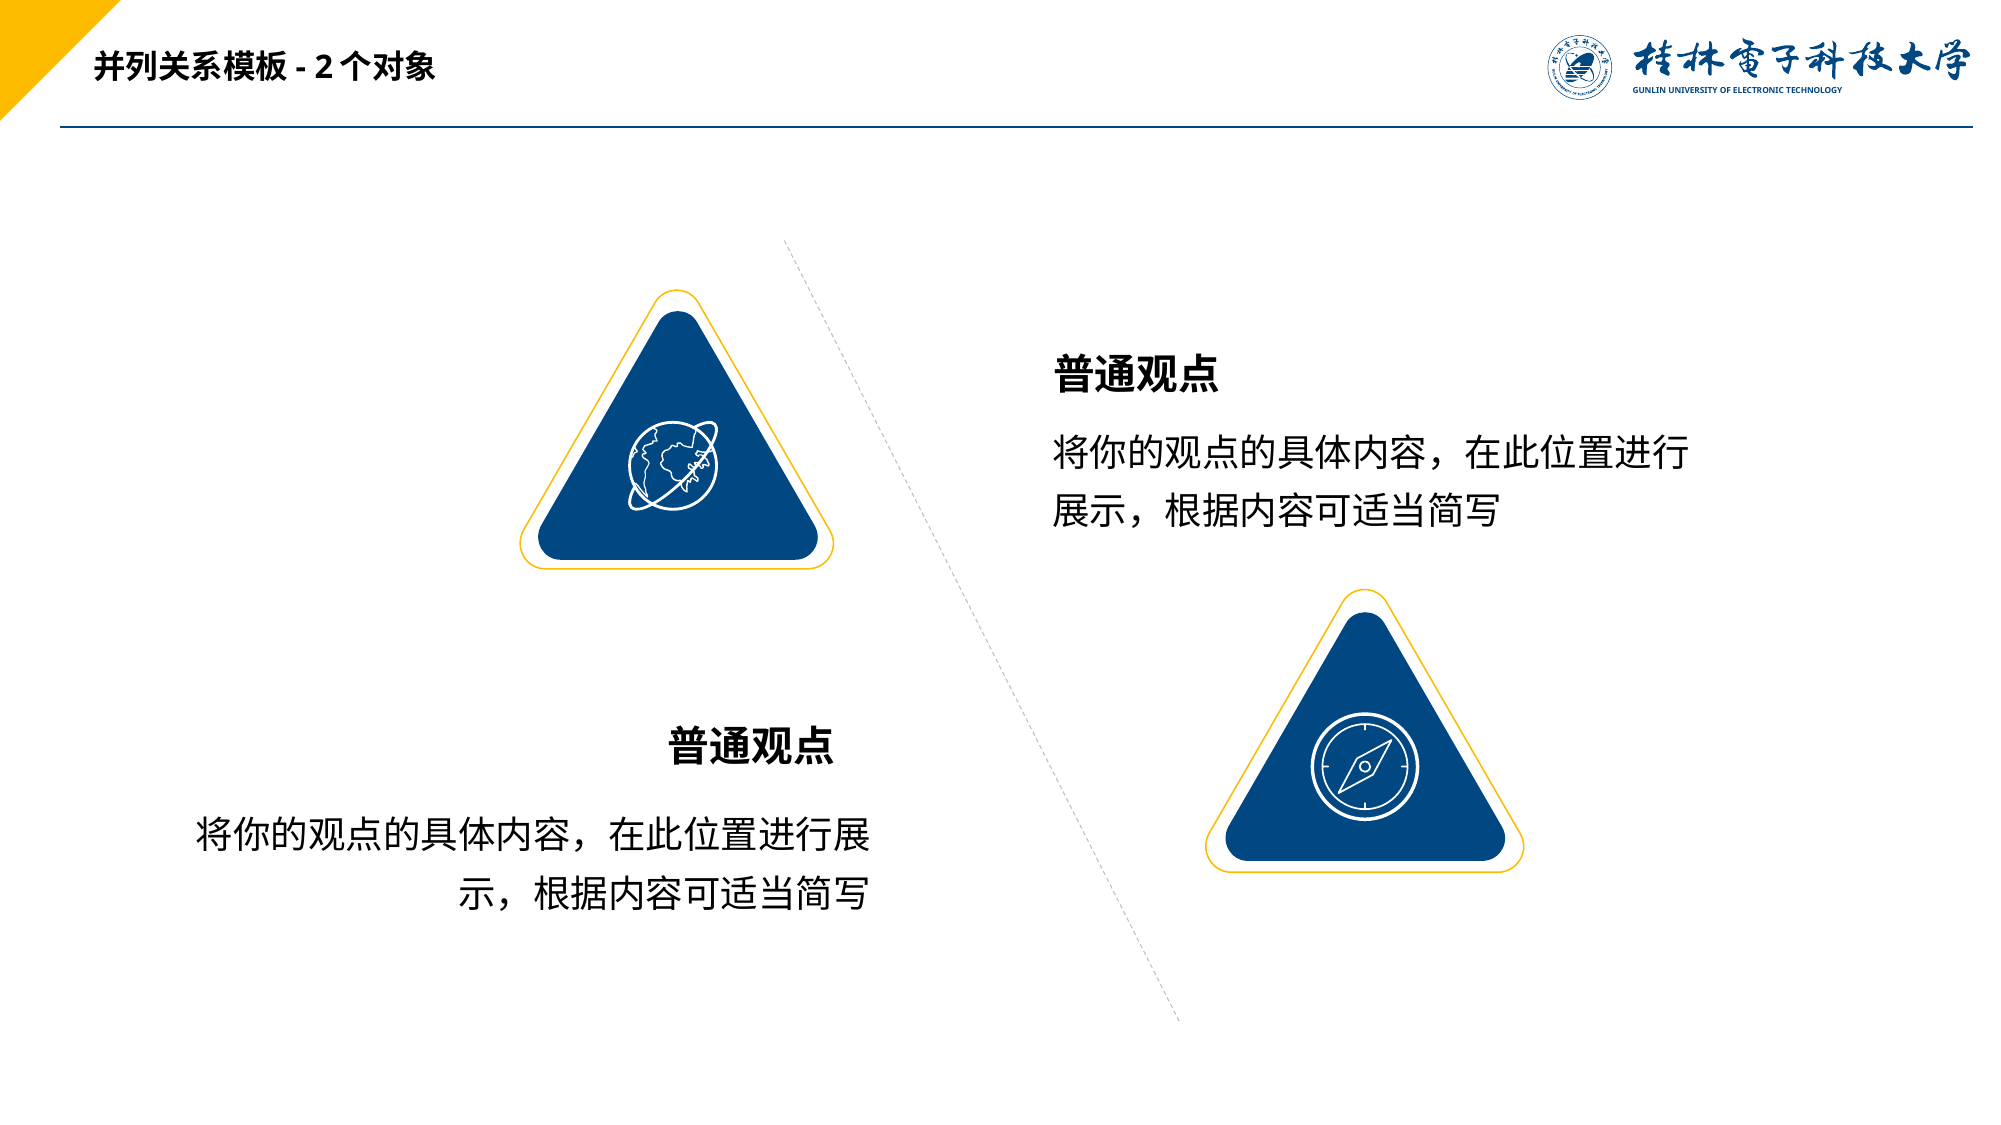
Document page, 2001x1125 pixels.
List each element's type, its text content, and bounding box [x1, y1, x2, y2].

text_box [538, 311, 784, 560]
text_box [1205, 589, 1524, 873]
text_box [626, 419, 720, 512]
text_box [784, 240, 1180, 1022]
text_box 将你的观点的具体内容，在此位置进行展示，根据内容可适当简写 [1180, 408, 1740, 540]
text_box 普通观点 [652, 712, 784, 778]
text_box 普通观点 [1180, 340, 1236, 406]
text_box [1225, 612, 1506, 861]
text_box [520, 290, 784, 569]
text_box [1310, 712, 1420, 822]
list 并列关系模板- 2个对象 [78, 37, 925, 96]
text_box 将你的观点的具体内容，在此位置进行展示，根据内容可适当简写 [178, 790, 784, 923]
